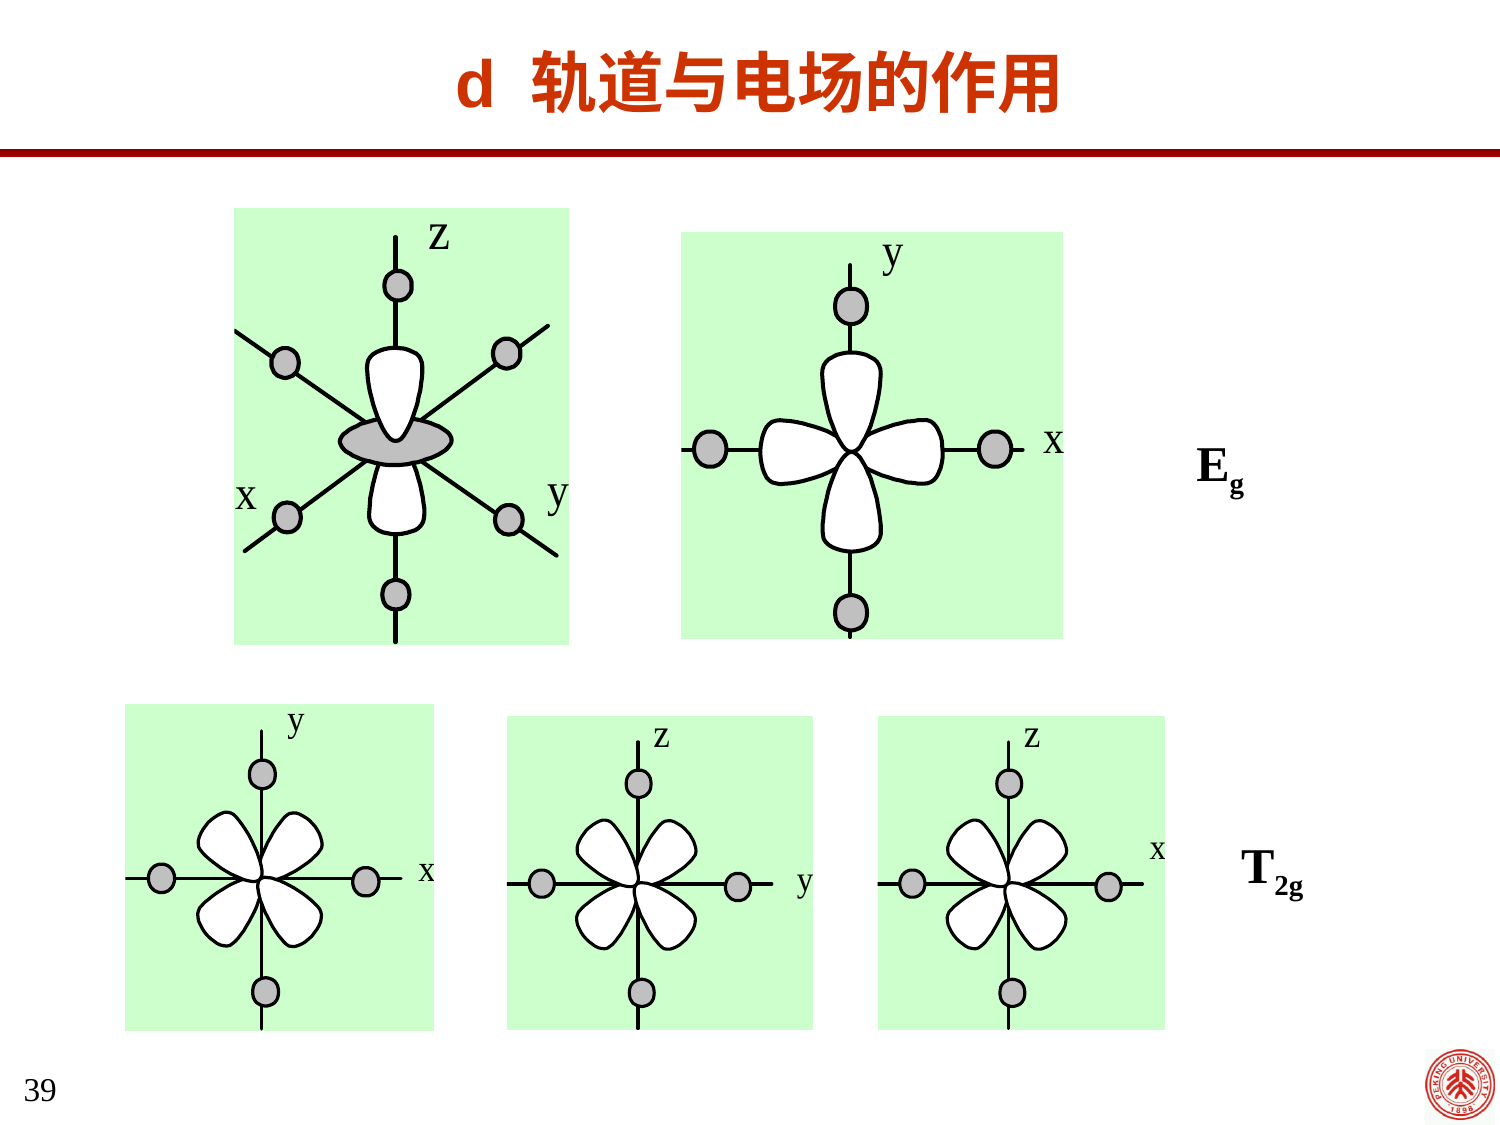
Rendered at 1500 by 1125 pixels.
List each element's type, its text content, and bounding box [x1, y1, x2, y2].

text_box d 轨道与电场的作用 [440, 33, 1095, 128]
text_box Eg [1181, 423, 1260, 507]
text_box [124, 703, 435, 1031]
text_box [506, 715, 813, 1031]
text_box [0, 149, 1500, 157]
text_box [234, 207, 570, 646]
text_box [877, 715, 1165, 1031]
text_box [681, 231, 1064, 640]
text_box T2g [1226, 825, 1319, 909]
picture [1425, 1049, 1495, 1125]
